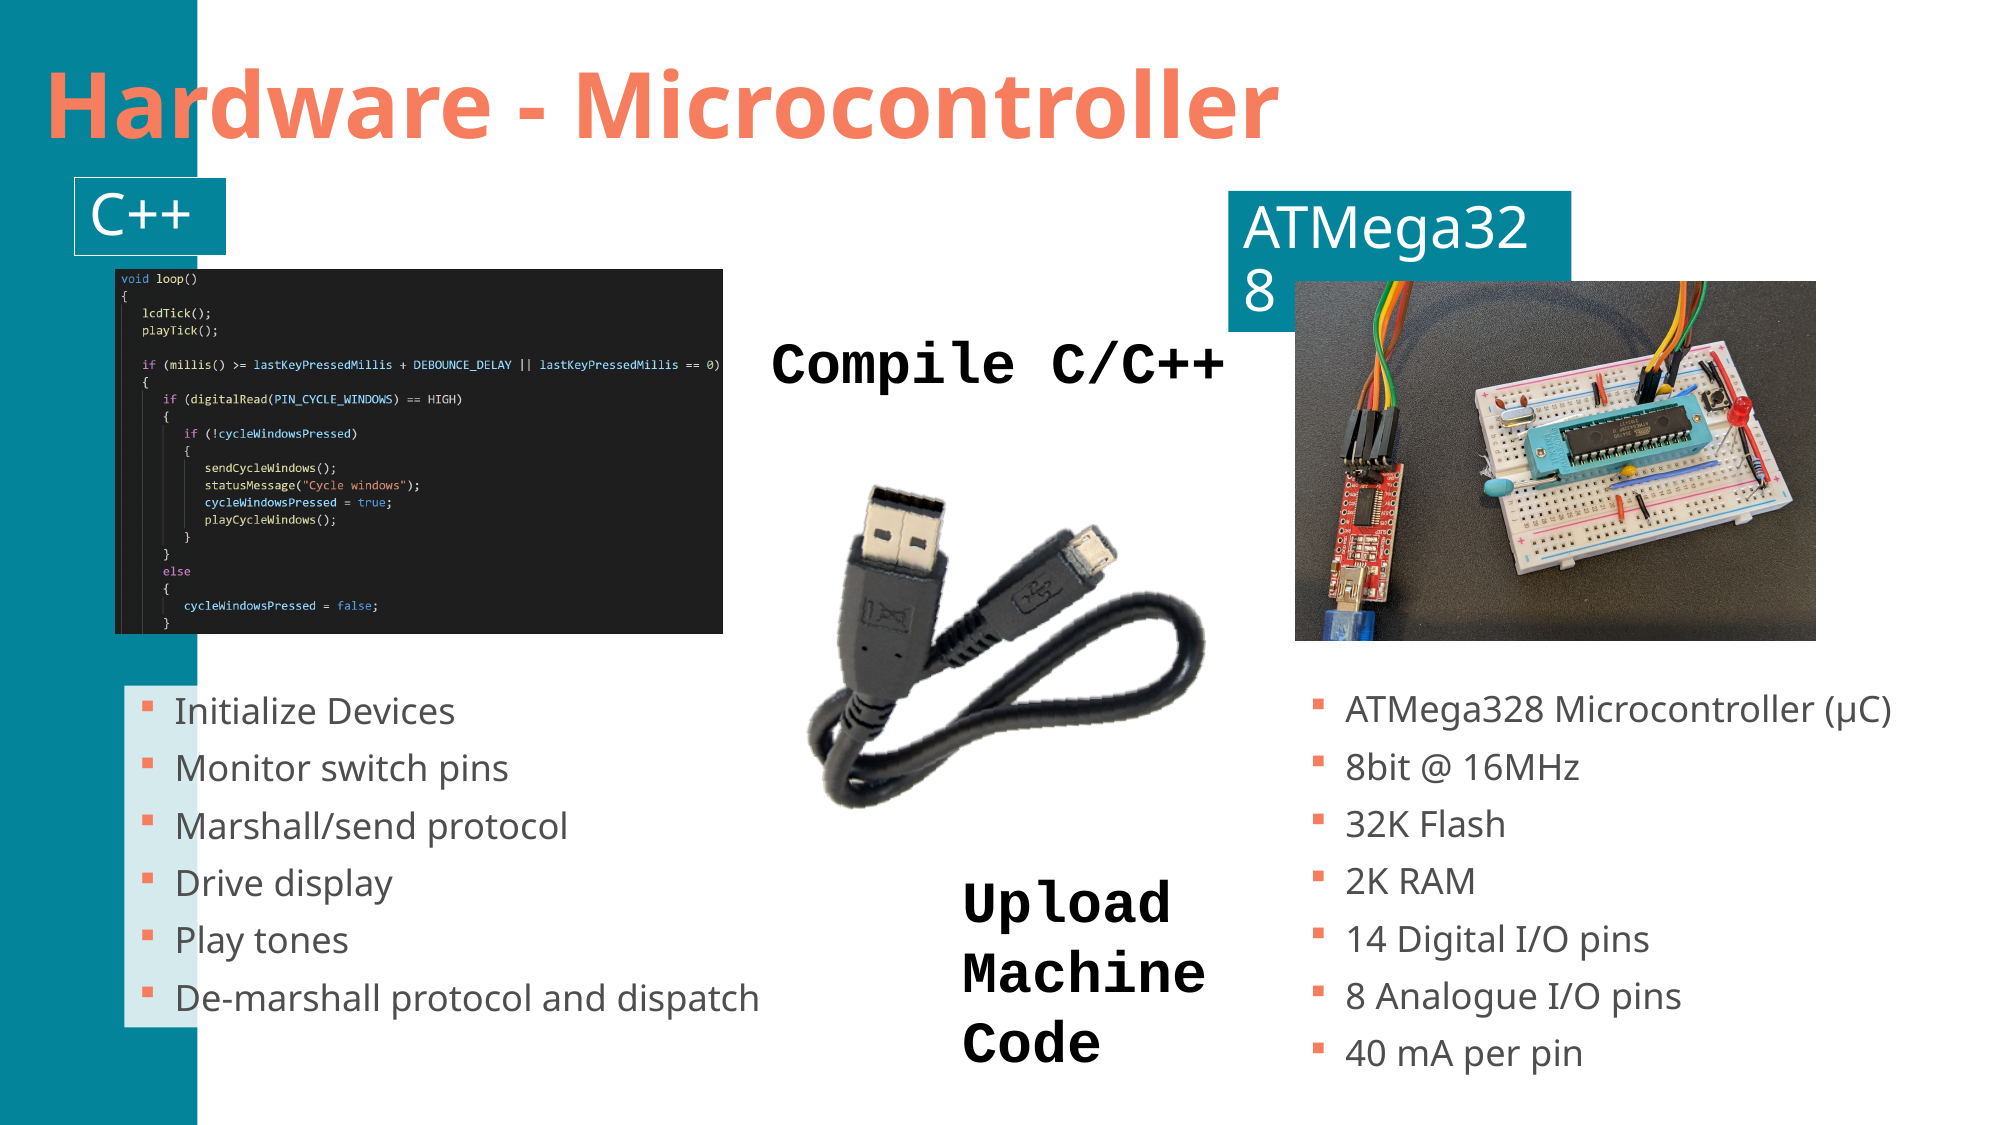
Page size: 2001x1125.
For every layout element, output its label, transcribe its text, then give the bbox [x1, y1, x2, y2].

text_box C++ [74, 177, 227, 256]
picture [115, 269, 723, 634]
picture [1295, 281, 1816, 641]
text_box ATMega328 [1228, 190, 1572, 332]
text_box Compile C/C++ [757, 318, 1242, 403]
picture [774, 408, 1228, 863]
text_box Initialize Devices Monitor switch pins Marshall/send protocol Drive display Play tones De-marshall protocol and dispatch [124, 685, 867, 1028]
title Hardware - Microcontroller [28, 0, 1929, 218]
text_box Upload Machine Code [947, 856, 1262, 1082]
list ATMega328 Microcontroller (µC) 8bit @ 16MHz 32K Flash 2K RAM 14 Digital I/O pins 8 Analogue I/O pins 40 mA per pin [1295, 684, 1910, 1087]
